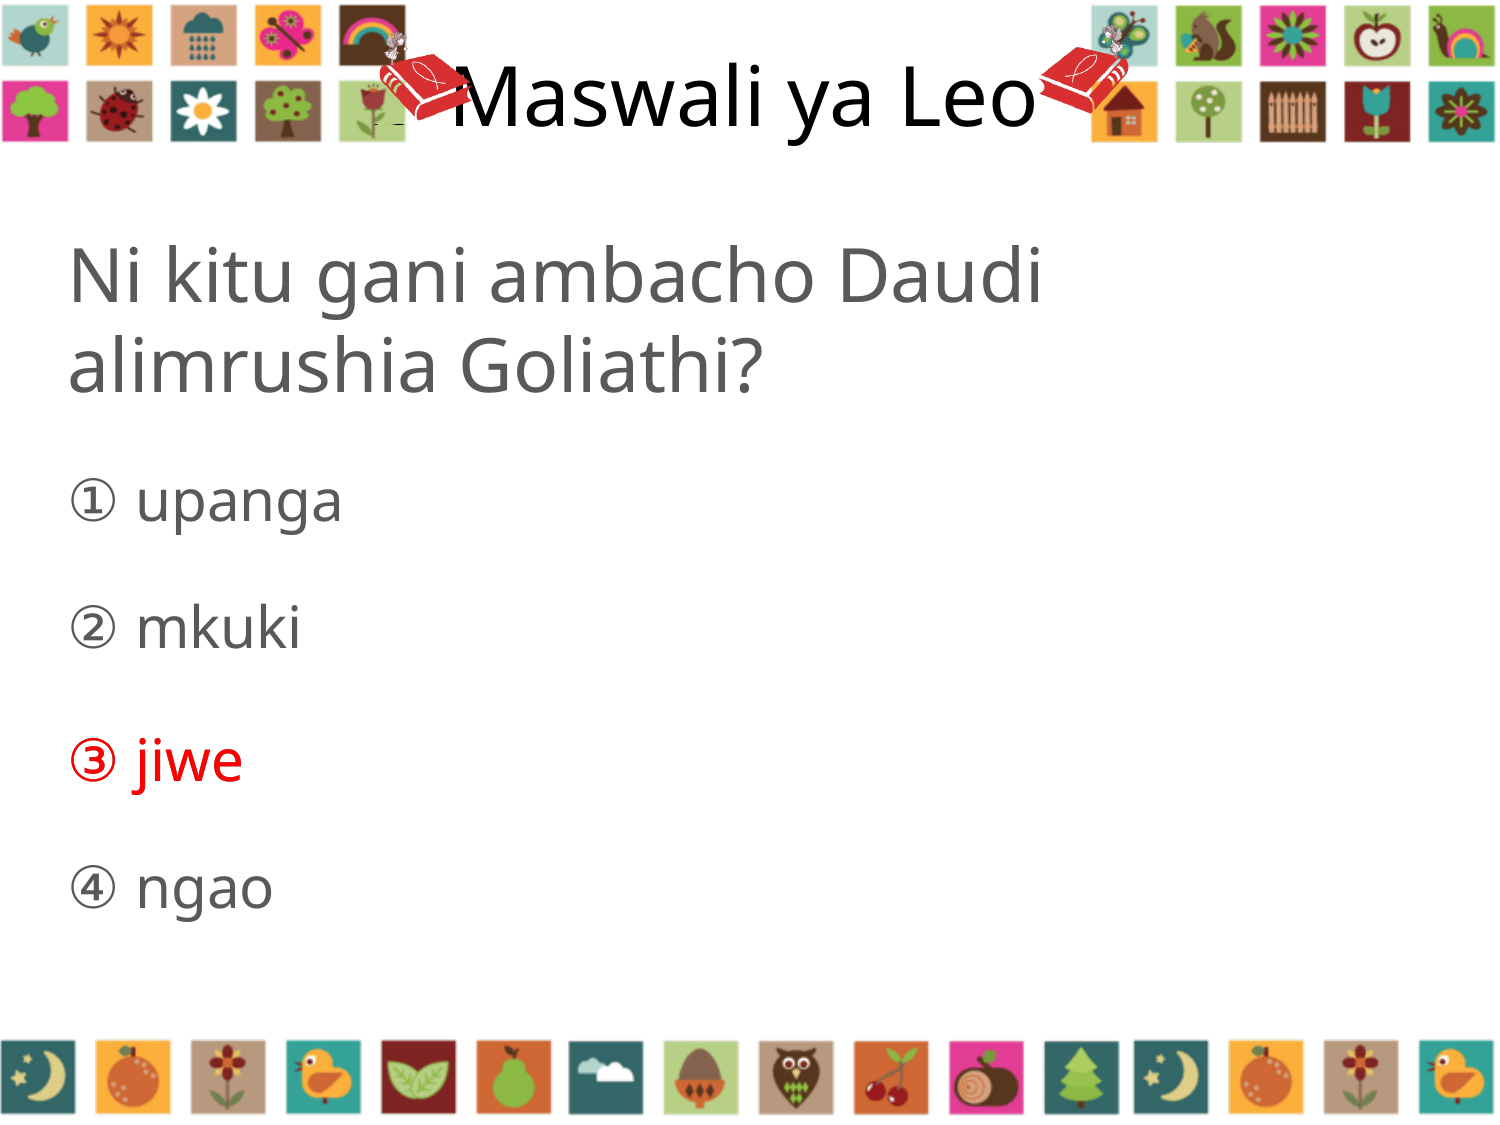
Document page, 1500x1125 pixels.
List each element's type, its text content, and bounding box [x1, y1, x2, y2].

picture [1007, 3, 1500, 150]
text_box ② mkuki [53, 582, 1436, 668]
text_box Ni kitu gani ambacho Daudi alimrushia Goliathi? [53, 219, 1436, 415]
text_box ① upanga [53, 456, 1436, 541]
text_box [0, 1028, 1500, 1118]
text_box ④ ngao [53, 842, 1483, 928]
picture [0, 3, 505, 150]
text_box ③ jiwe [53, 716, 1483, 801]
text_box Maswali ya Leo [424, 35, 1077, 151]
